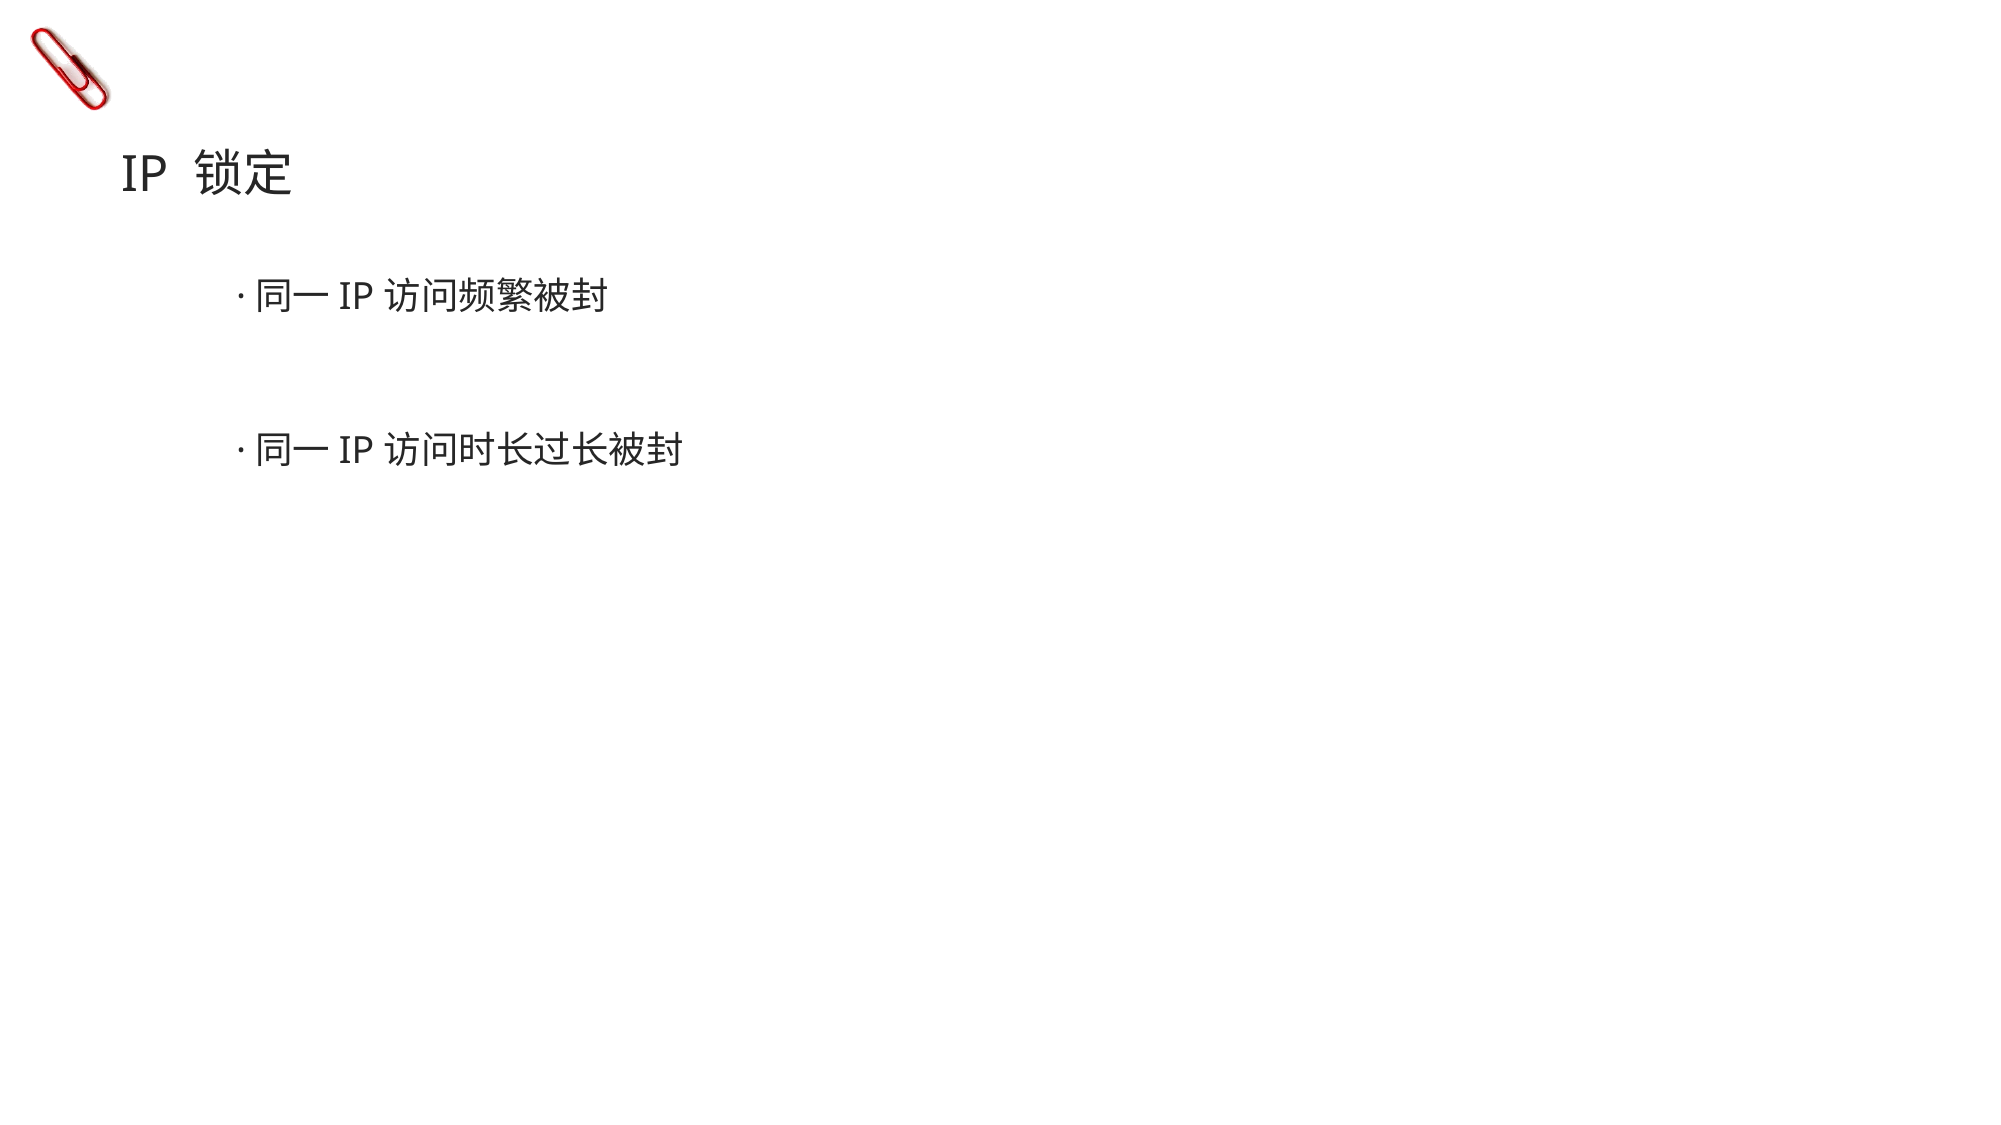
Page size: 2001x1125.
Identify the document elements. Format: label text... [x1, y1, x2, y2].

text_box IP 锁定 [106, 103, 1107, 209]
text_box ·同一IP访问频繁被封 [221, 219, 1588, 369]
text_box ·同一IP访问时长过长被封 [221, 373, 1588, 524]
picture [0, 0, 156, 138]
